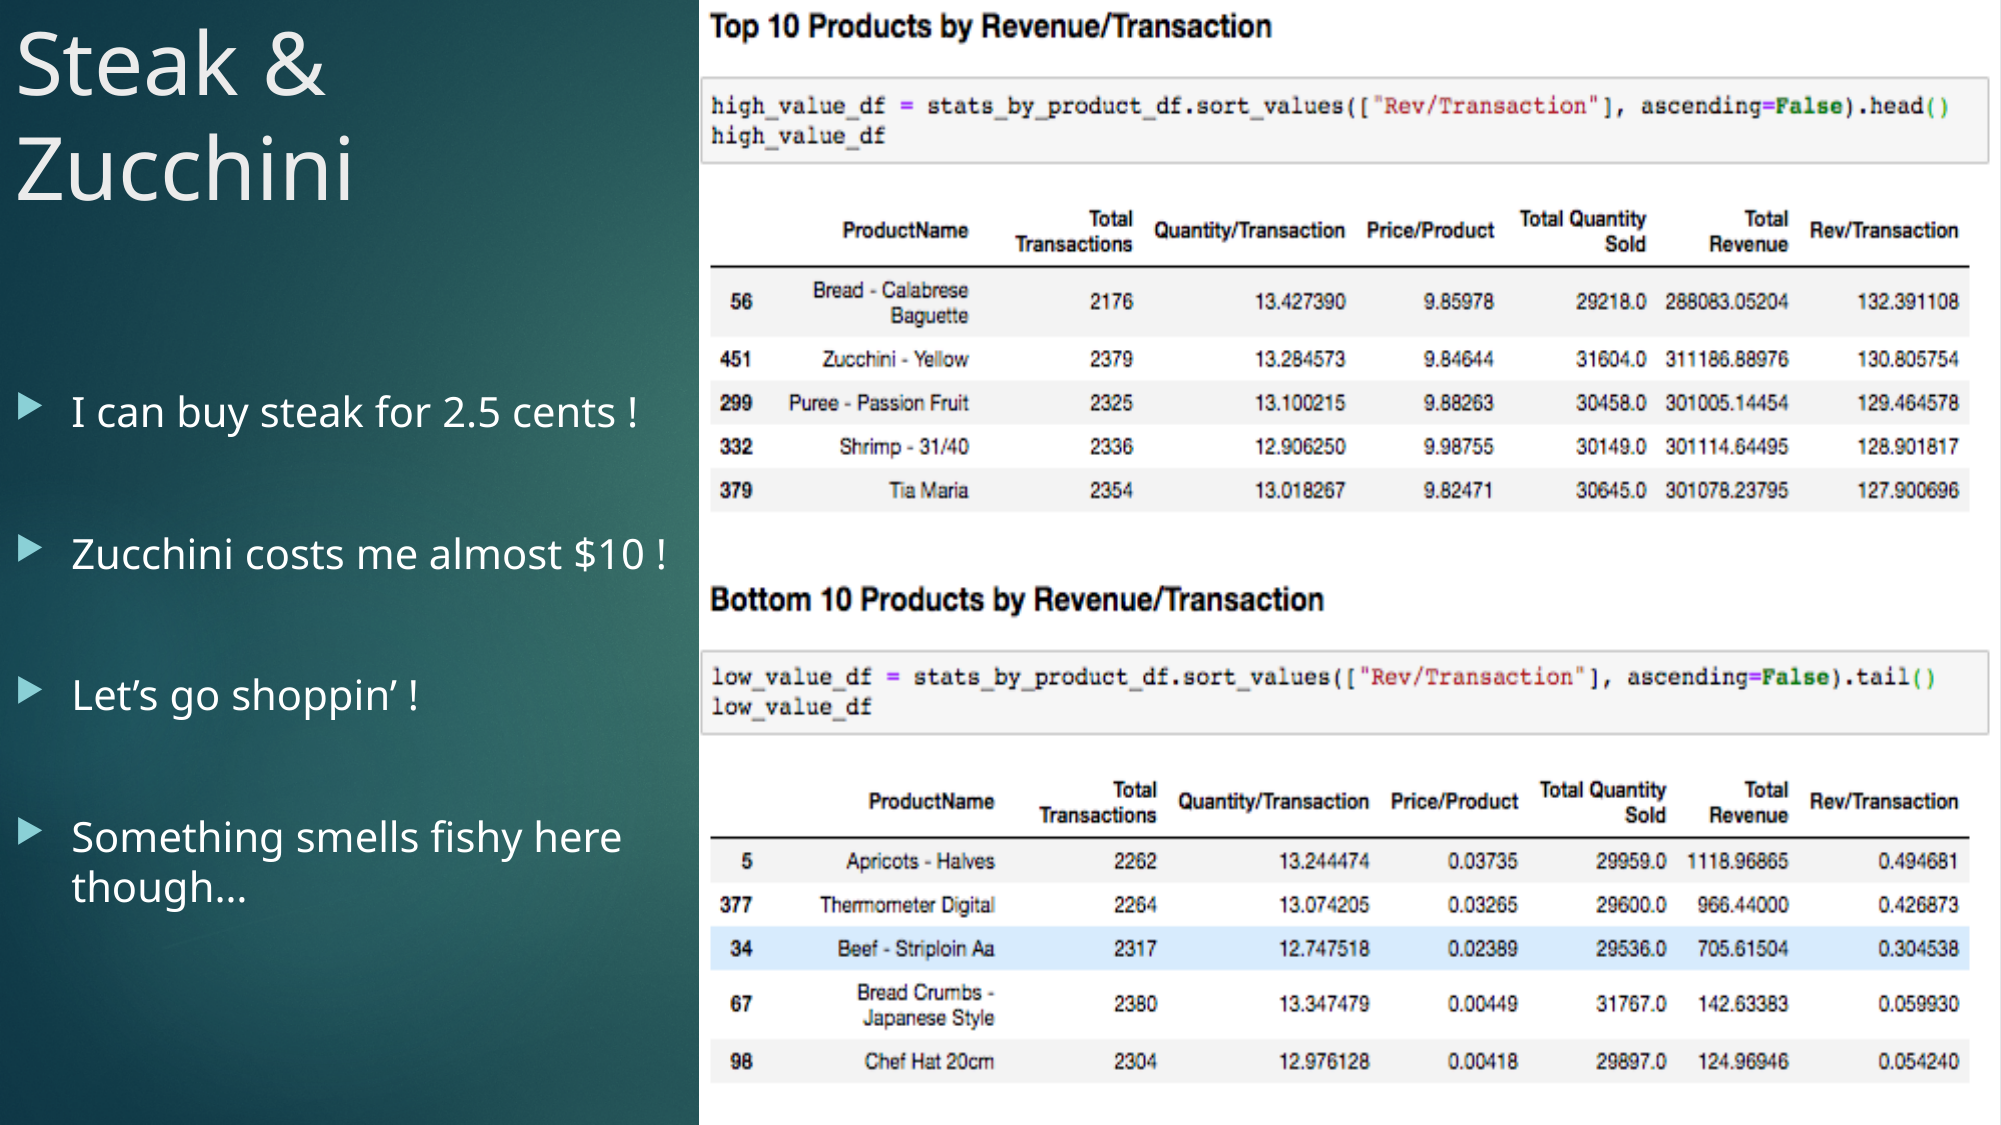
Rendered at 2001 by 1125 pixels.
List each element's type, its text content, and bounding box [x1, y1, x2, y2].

list I can buy steak for 2.5 cents ! Zucchini costs me almost $10 ! Let’s go shoppin’ ! Something smells fishy here though… [0, 378, 694, 1125]
title Steak & Zucchini [0, 0, 698, 312]
picture [699, 0, 2000, 1125]
